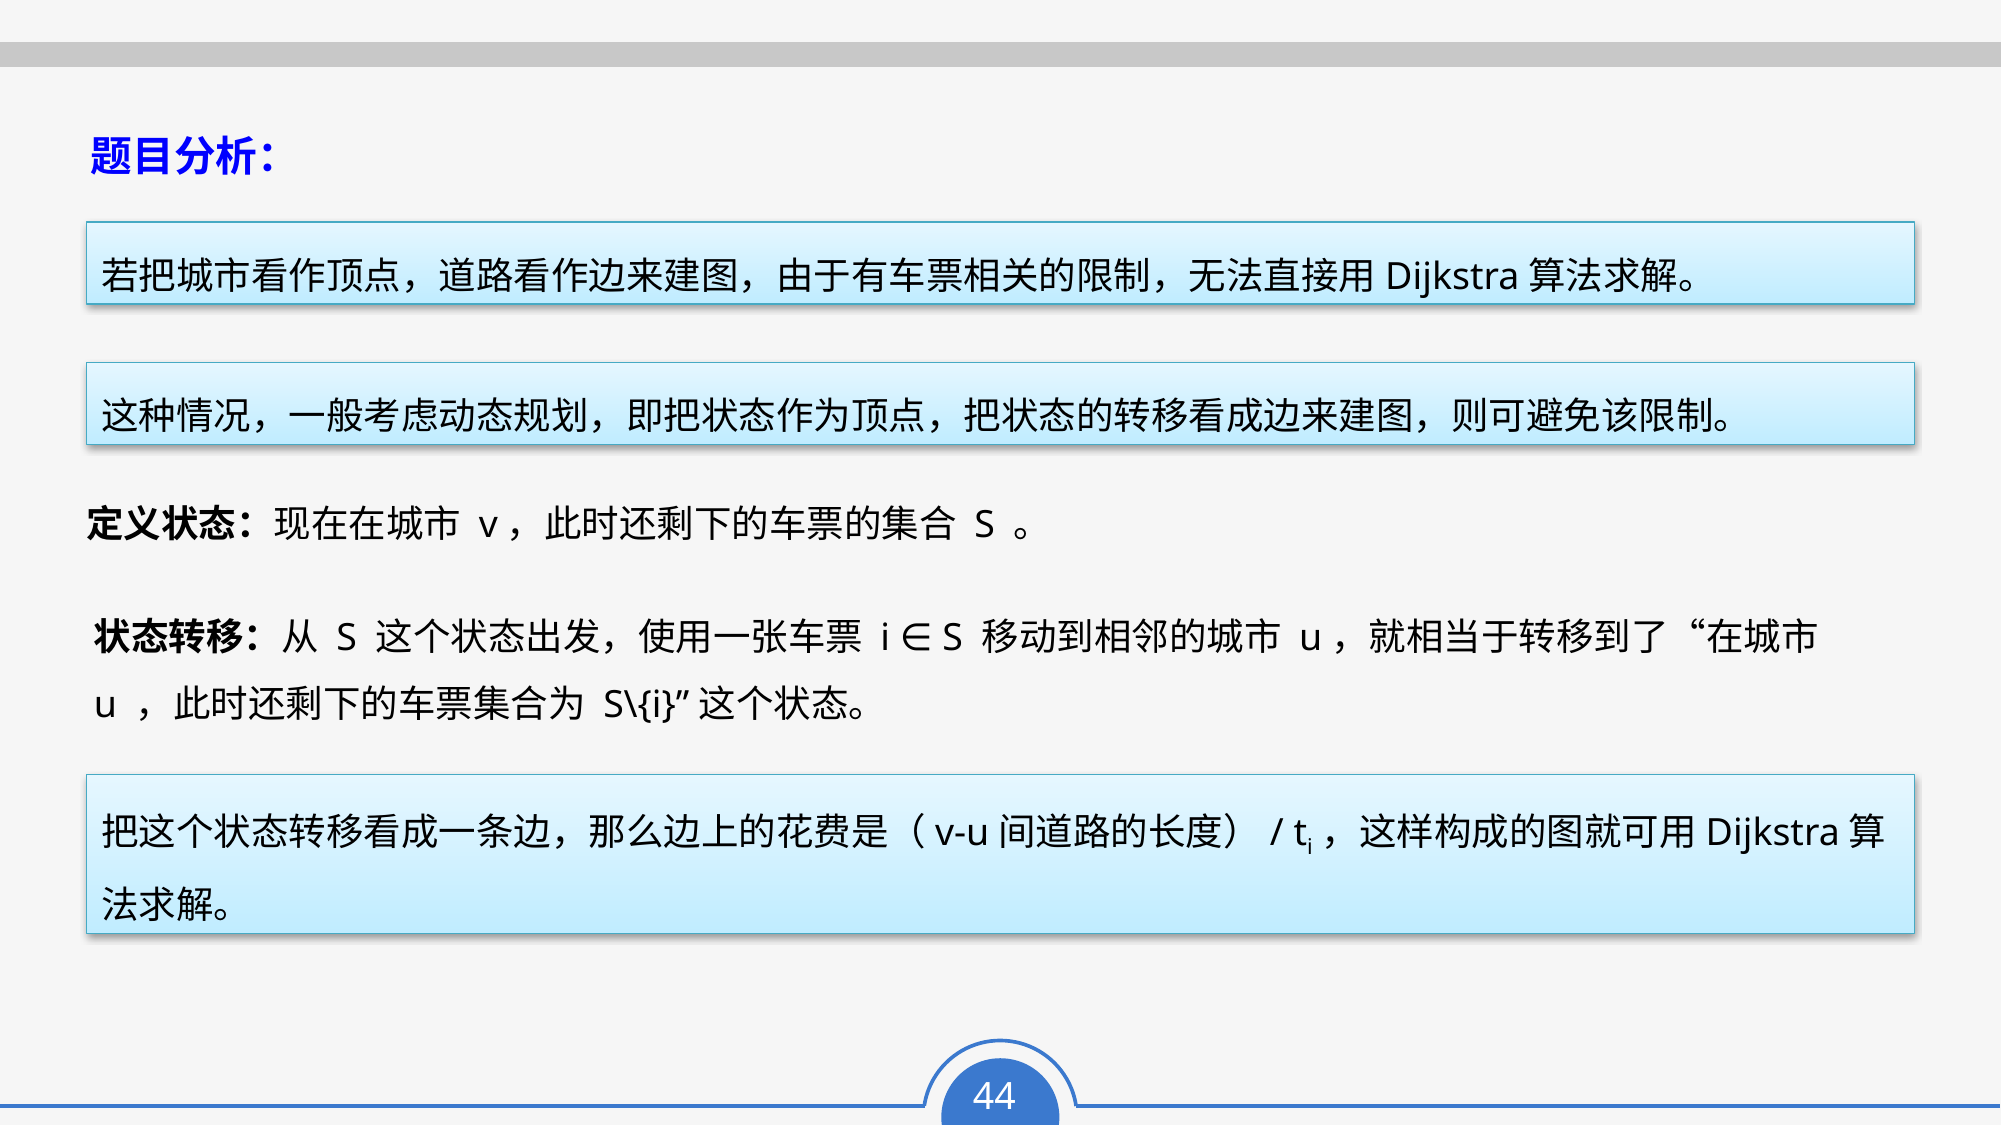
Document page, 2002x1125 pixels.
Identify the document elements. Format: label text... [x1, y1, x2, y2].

text_box 定义状态：现在在城市 v，此时还剩下的车票的集合 S 。 [71, 492, 1066, 552]
text_box 若把城市看作顶点，道路看作边来建图，由于有车票相关的限制，无法直接用Dijkstra算法求解。 [86, 221, 1915, 305]
text_box 把这个状态转移看成一条边，那么边上的花费是（v-u间道路的长度）/ ti，这样构成的图就可用Dijkstra算法求解。 [86, 774, 1915, 934]
text_box 题目分析： [75, 121, 315, 187]
text_box 这种情况，一般考虑动态规划，即把状态作为顶点，把状态的转移看成边来建图，则可避免该限制。 [86, 362, 1915, 445]
text_box 状态转移：从 S 这个状态出发，使用一张车票 i ∈ S 移动到相邻的城市 u，就相当于转移到了“在城市 u ，此时还剩下的车票集合为 S\{i}”这个状态。 [79, 583, 1915, 733]
